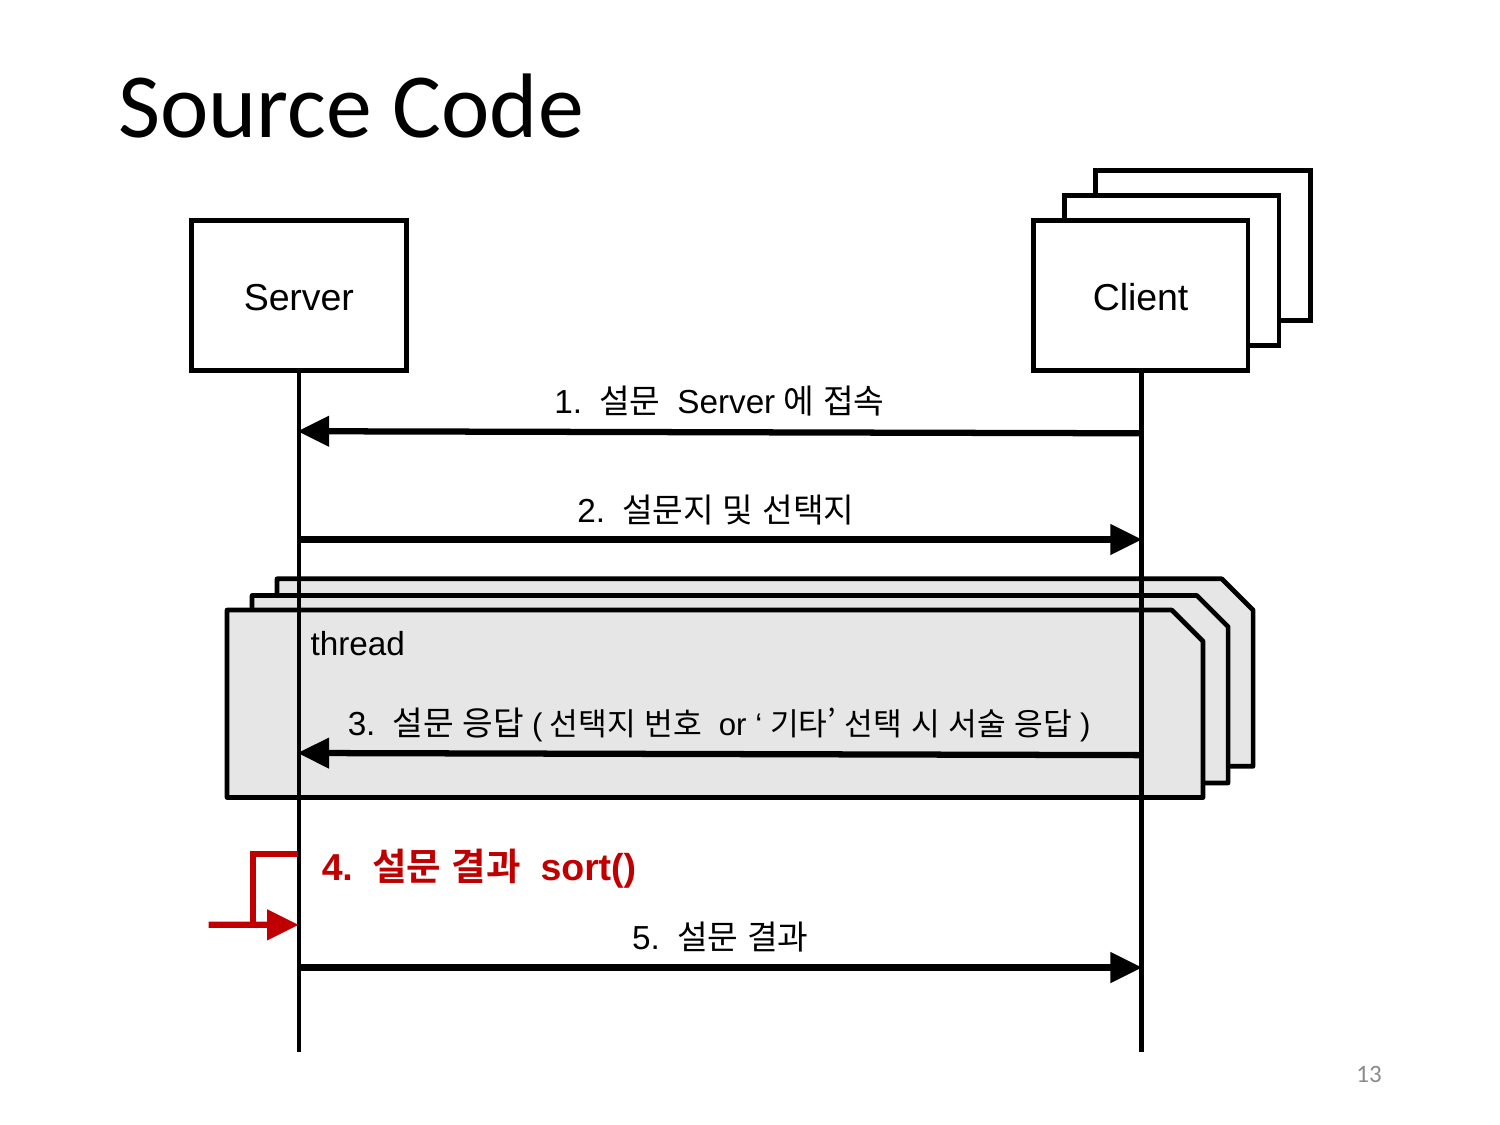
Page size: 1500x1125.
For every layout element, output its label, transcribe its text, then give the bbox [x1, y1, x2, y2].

text_box [301, 578, 1139, 595]
slide_number 13 [1059, 1042, 1397, 1103]
text_box [301, 595, 1139, 610]
text_box 4. 설문 결과 sort() [307, 835, 652, 896]
text_box [1144, 578, 1254, 767]
text_box [1144, 610, 1204, 798]
text_box Server [191, 220, 407, 372]
text_box [227, 610, 297, 798]
text_box thread [299, 614, 420, 670]
text_box [1144, 595, 1229, 783]
text_box Client [1063, 195, 1280, 347]
text_box [252, 595, 297, 610]
text_box [277, 578, 297, 595]
text_box [301, 610, 1139, 752]
text_box 5. 설문 결과 [617, 908, 824, 964]
text_box 1. 설문 Server에 접속 [539, 373, 899, 428]
text_box Client [1032, 220, 1249, 372]
title Source Code [103, 0, 1397, 217]
text_box 2. 설문지 및 선택지 [562, 481, 879, 537]
text_box Client [1095, 170, 1311, 322]
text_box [208, 854, 298, 925]
text_box 3. 설문 응답(선택지 번호 or ‘기타’ 선택 시 서술 응답) [333, 695, 1106, 750]
text_box [301, 756, 1139, 798]
